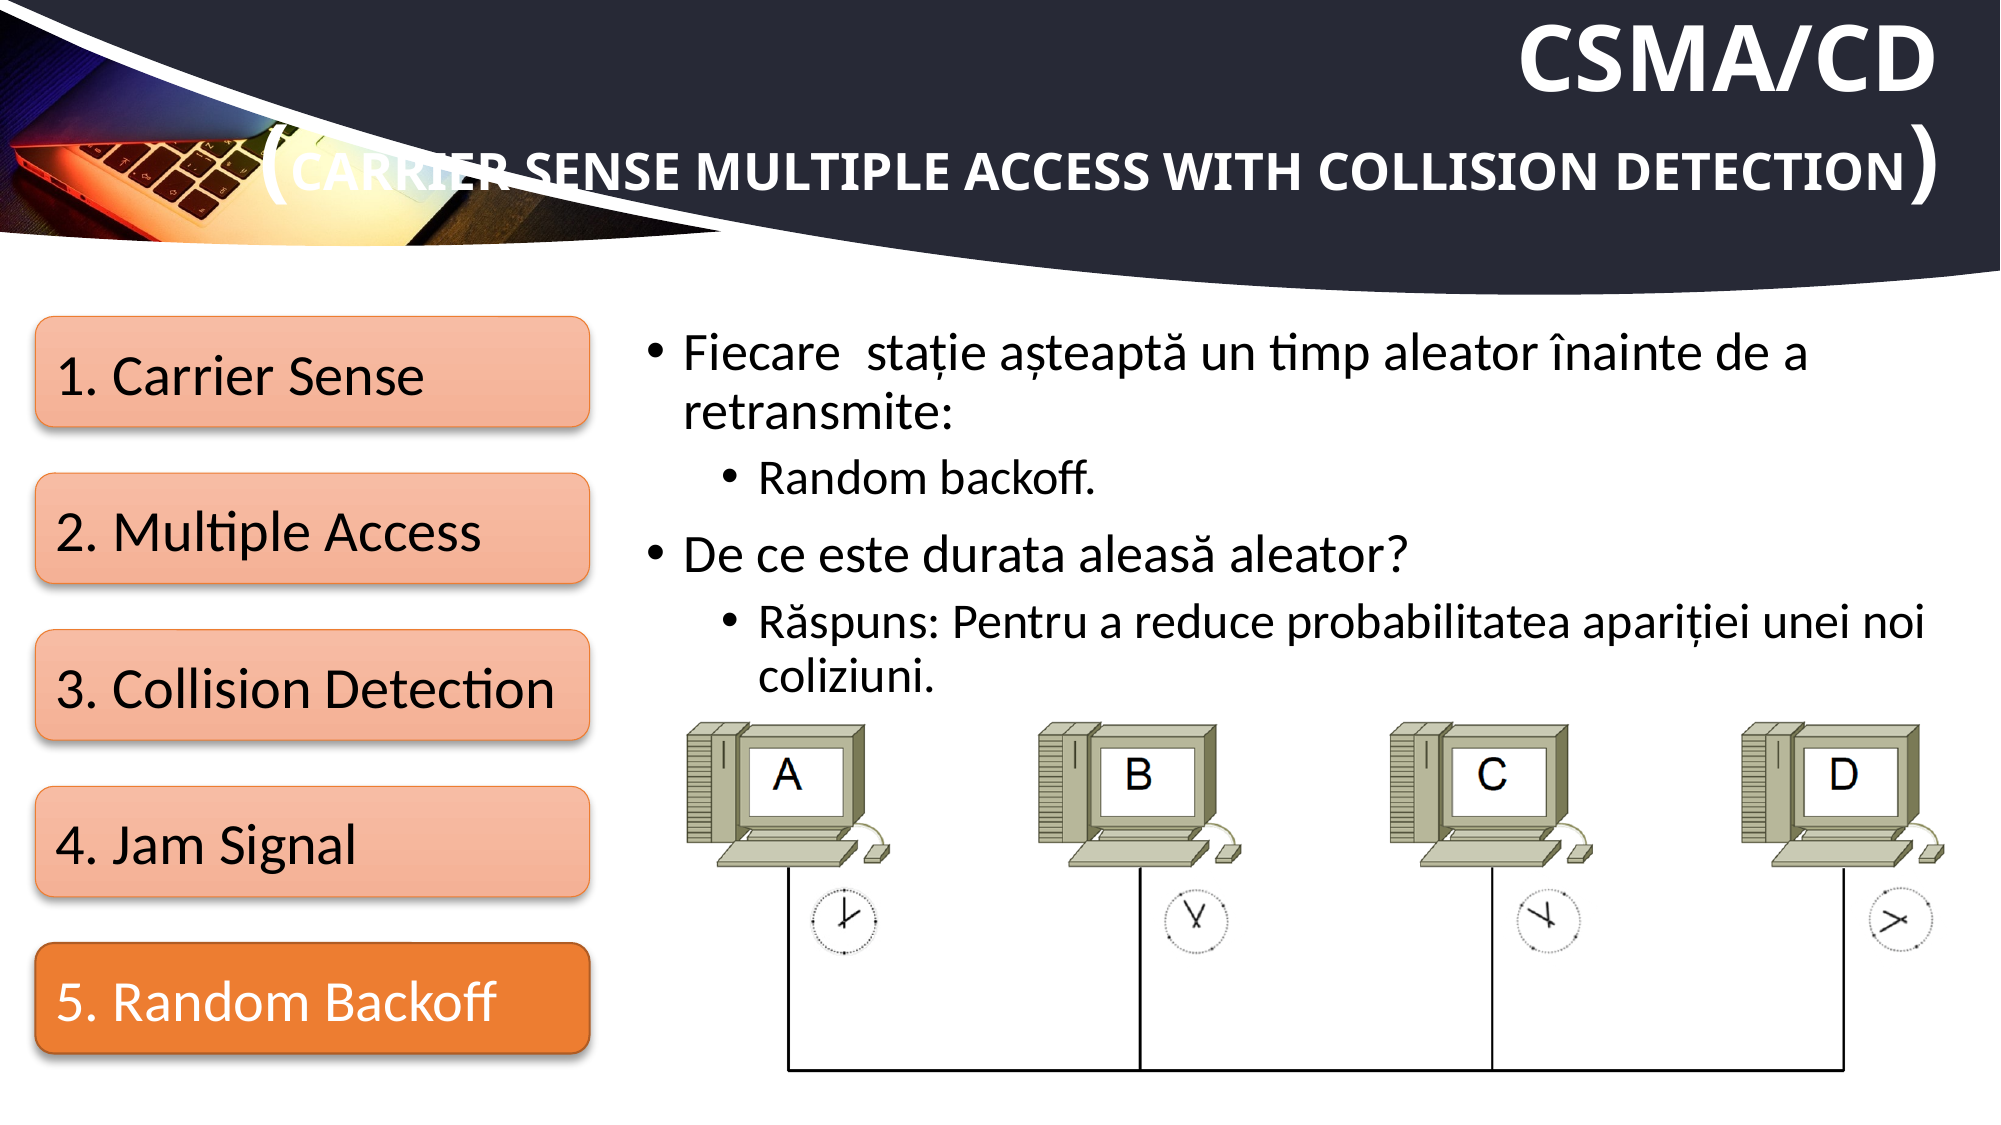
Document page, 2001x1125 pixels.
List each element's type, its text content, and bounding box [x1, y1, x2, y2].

text_box Fiecare stație așteaptă un timp aleator înainte de a retransmite: Random backoff. De ce este durata aleasă aleator? Răspuns: Pentru a reduce probabilitatea apariției unei noi coliziuni. [631, 316, 2000, 725]
text_box 5. Random Backoff [34, 941, 591, 1055]
text_box 2. Multiple Access [34, 472, 591, 585]
text_box 1. Carrier Sense [34, 315, 591, 428]
text_box 3. Collision Detection [34, 629, 591, 741]
picture [0, 9, 722, 247]
title CSMA/CD (Carrier Sense Multiple Access with Collision Detection) [137, 2, 2000, 220]
text_box 4. Jam Signal [34, 785, 591, 898]
picture [675, 706, 1957, 1087]
